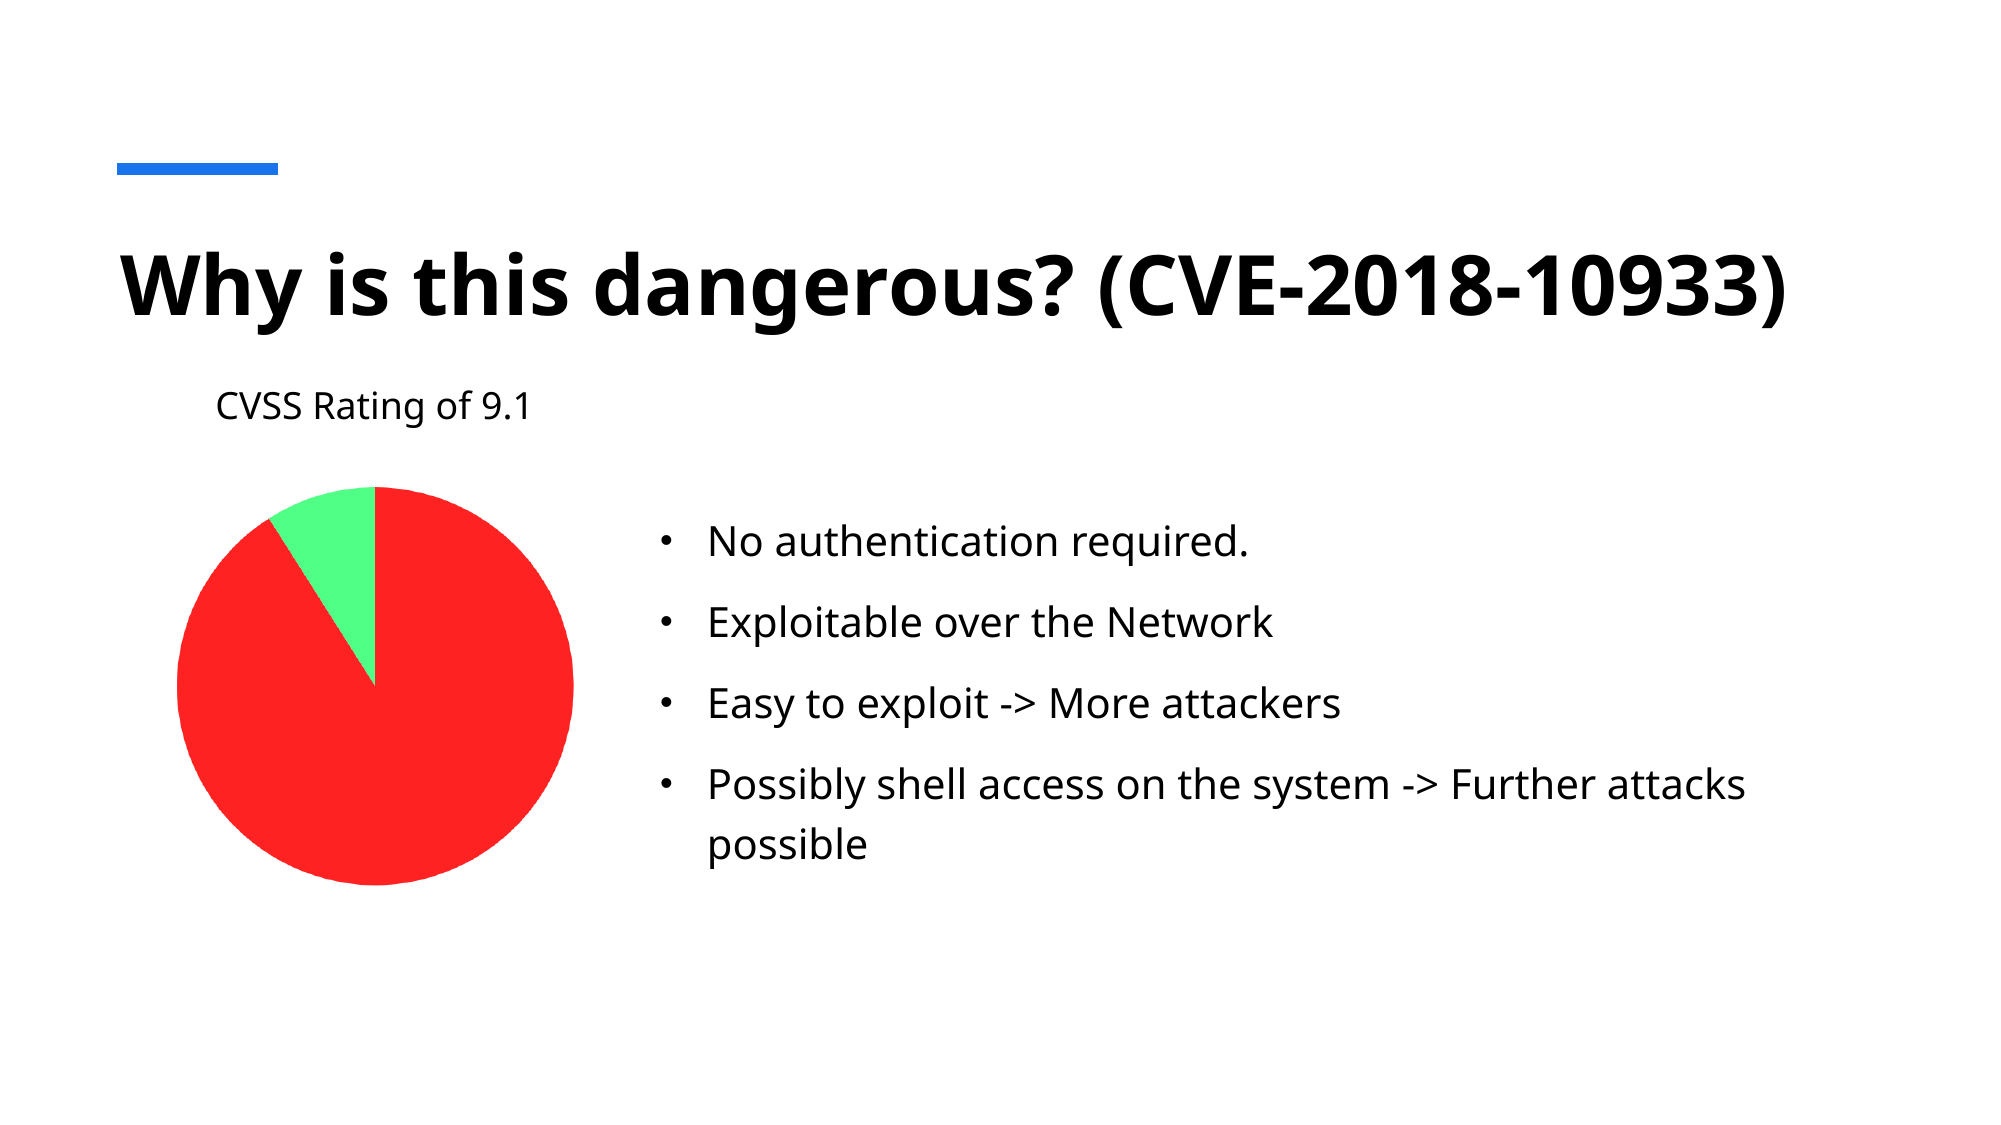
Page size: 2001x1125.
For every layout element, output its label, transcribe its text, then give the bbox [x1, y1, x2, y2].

text_box CVSS Rating of 9.1 [200, 374, 550, 404]
list No authentication required. Exploitable over the Network Easy to exploit -> More attackers Possibly shell access on the system -> Further attacks possible [645, 393, 1895, 979]
title Why is this dangerous? (CVE-2018-10933) [105, 224, 1892, 404]
picture [0, 404, 750, 968]
